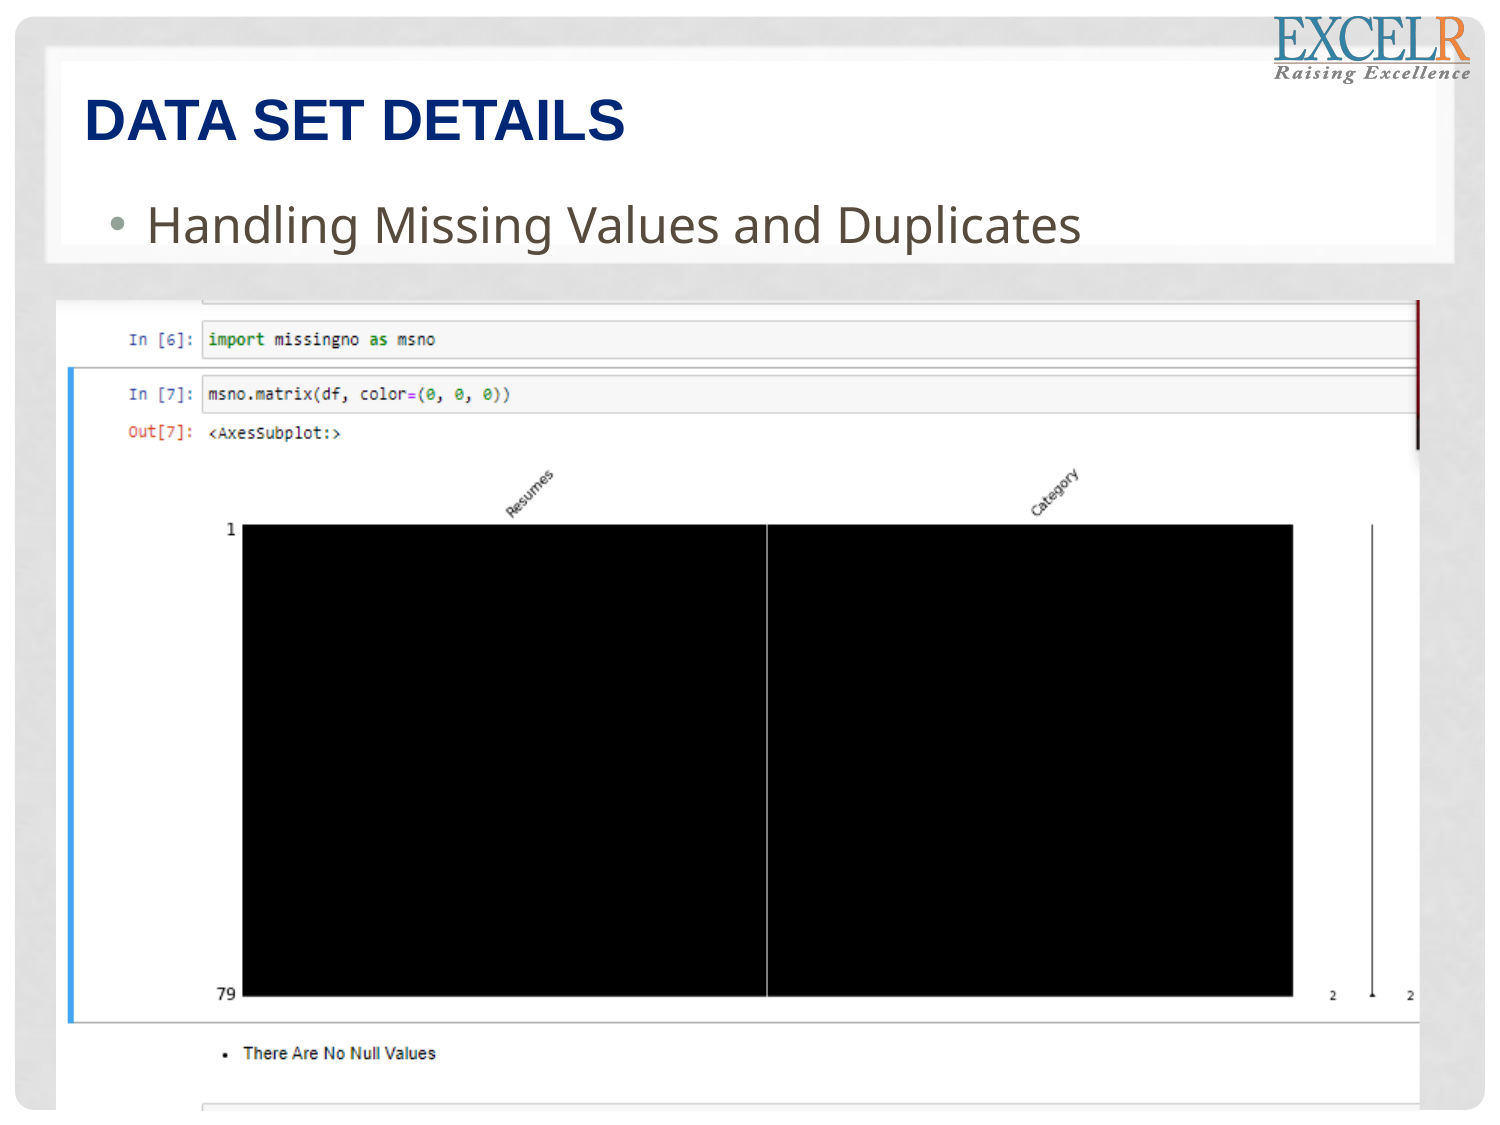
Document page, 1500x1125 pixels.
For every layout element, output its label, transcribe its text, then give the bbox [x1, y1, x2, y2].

picture [1274, 16, 1470, 85]
list Handling Missing Values and Duplicates [75, 185, 1425, 1005]
title DATA SET DETAILS [69, 66, 1425, 238]
picture [19, 299, 1420, 1116]
